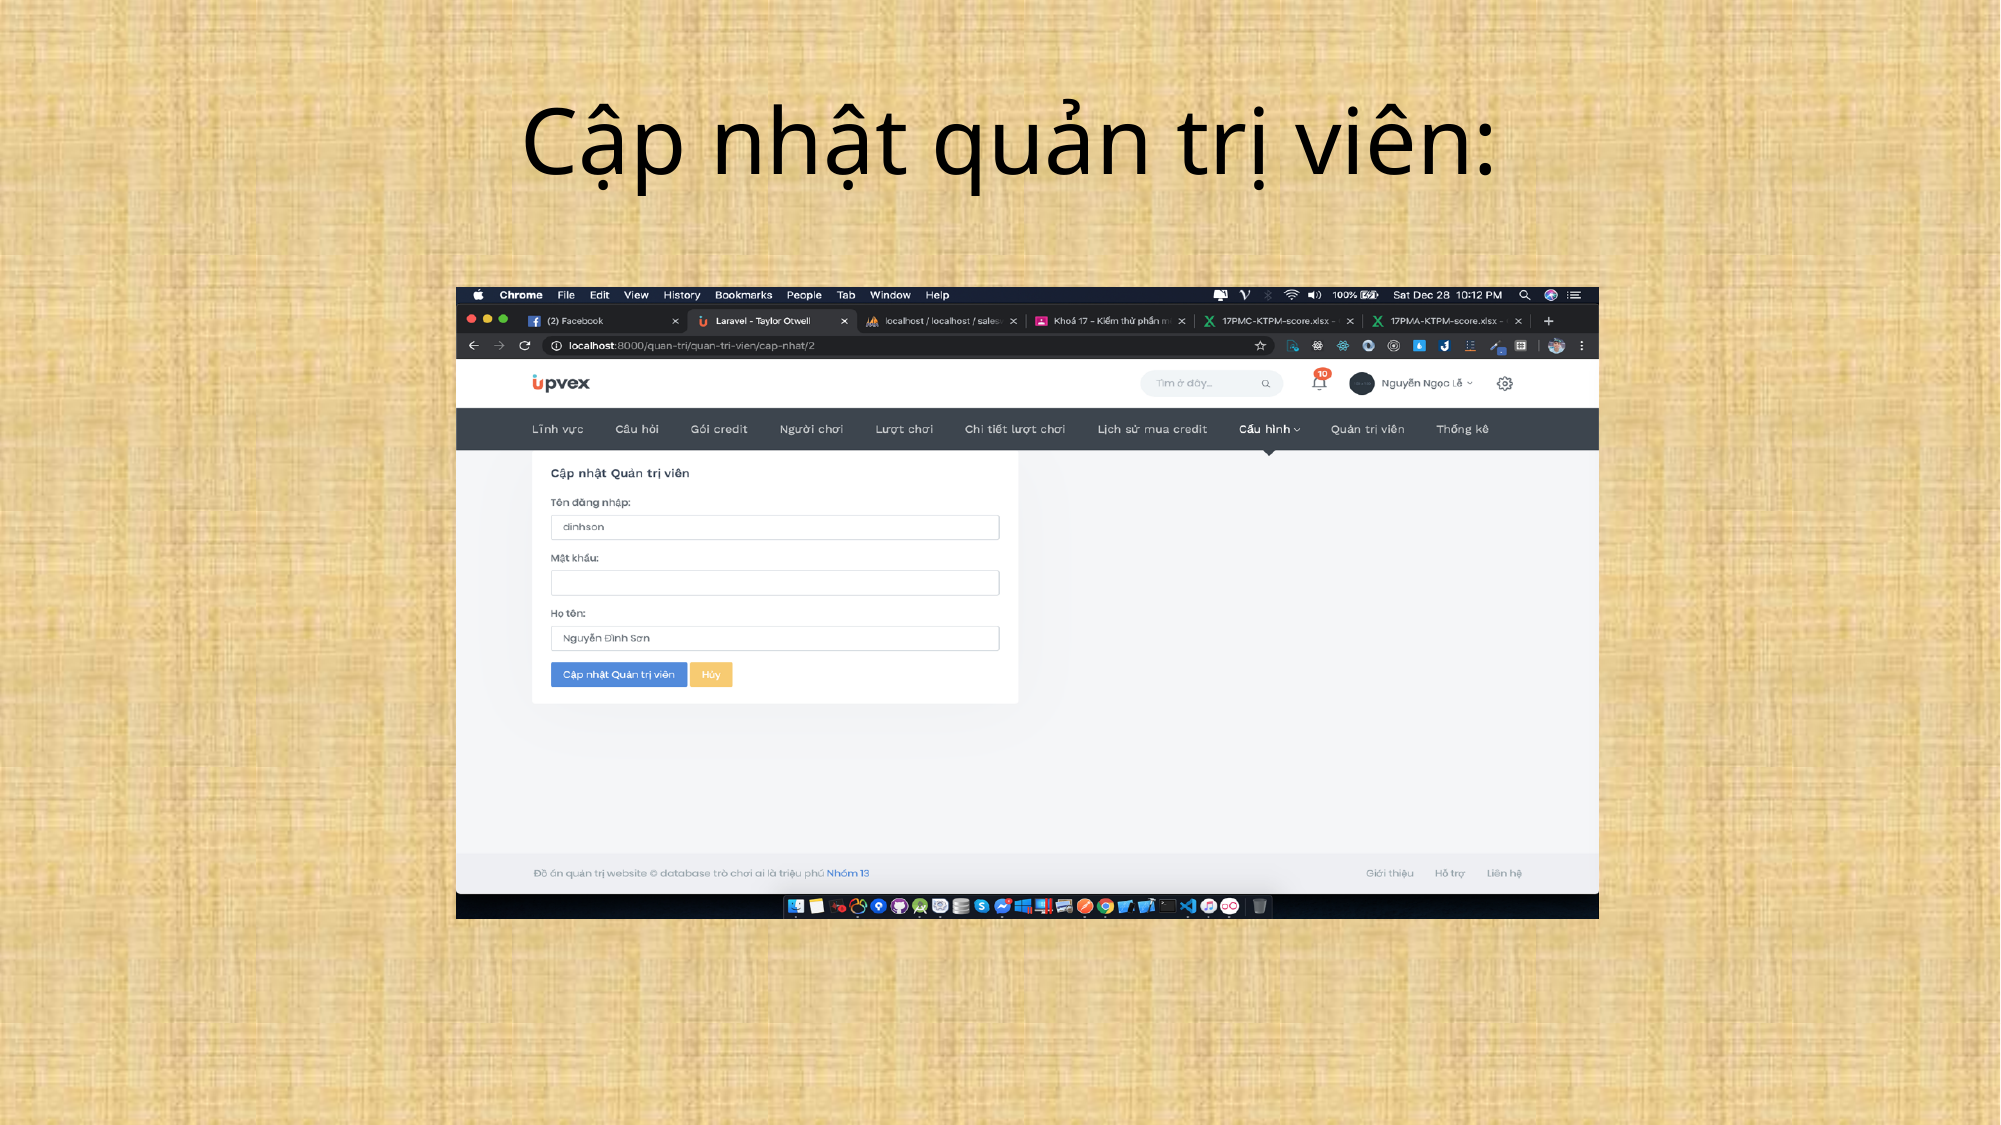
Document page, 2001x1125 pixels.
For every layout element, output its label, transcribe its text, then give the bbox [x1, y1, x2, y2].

picture [0, 0, 2001, 1125]
title Cập nhật quản trị viên: [505, 36, 2000, 254]
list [456, 287, 1599, 919]
